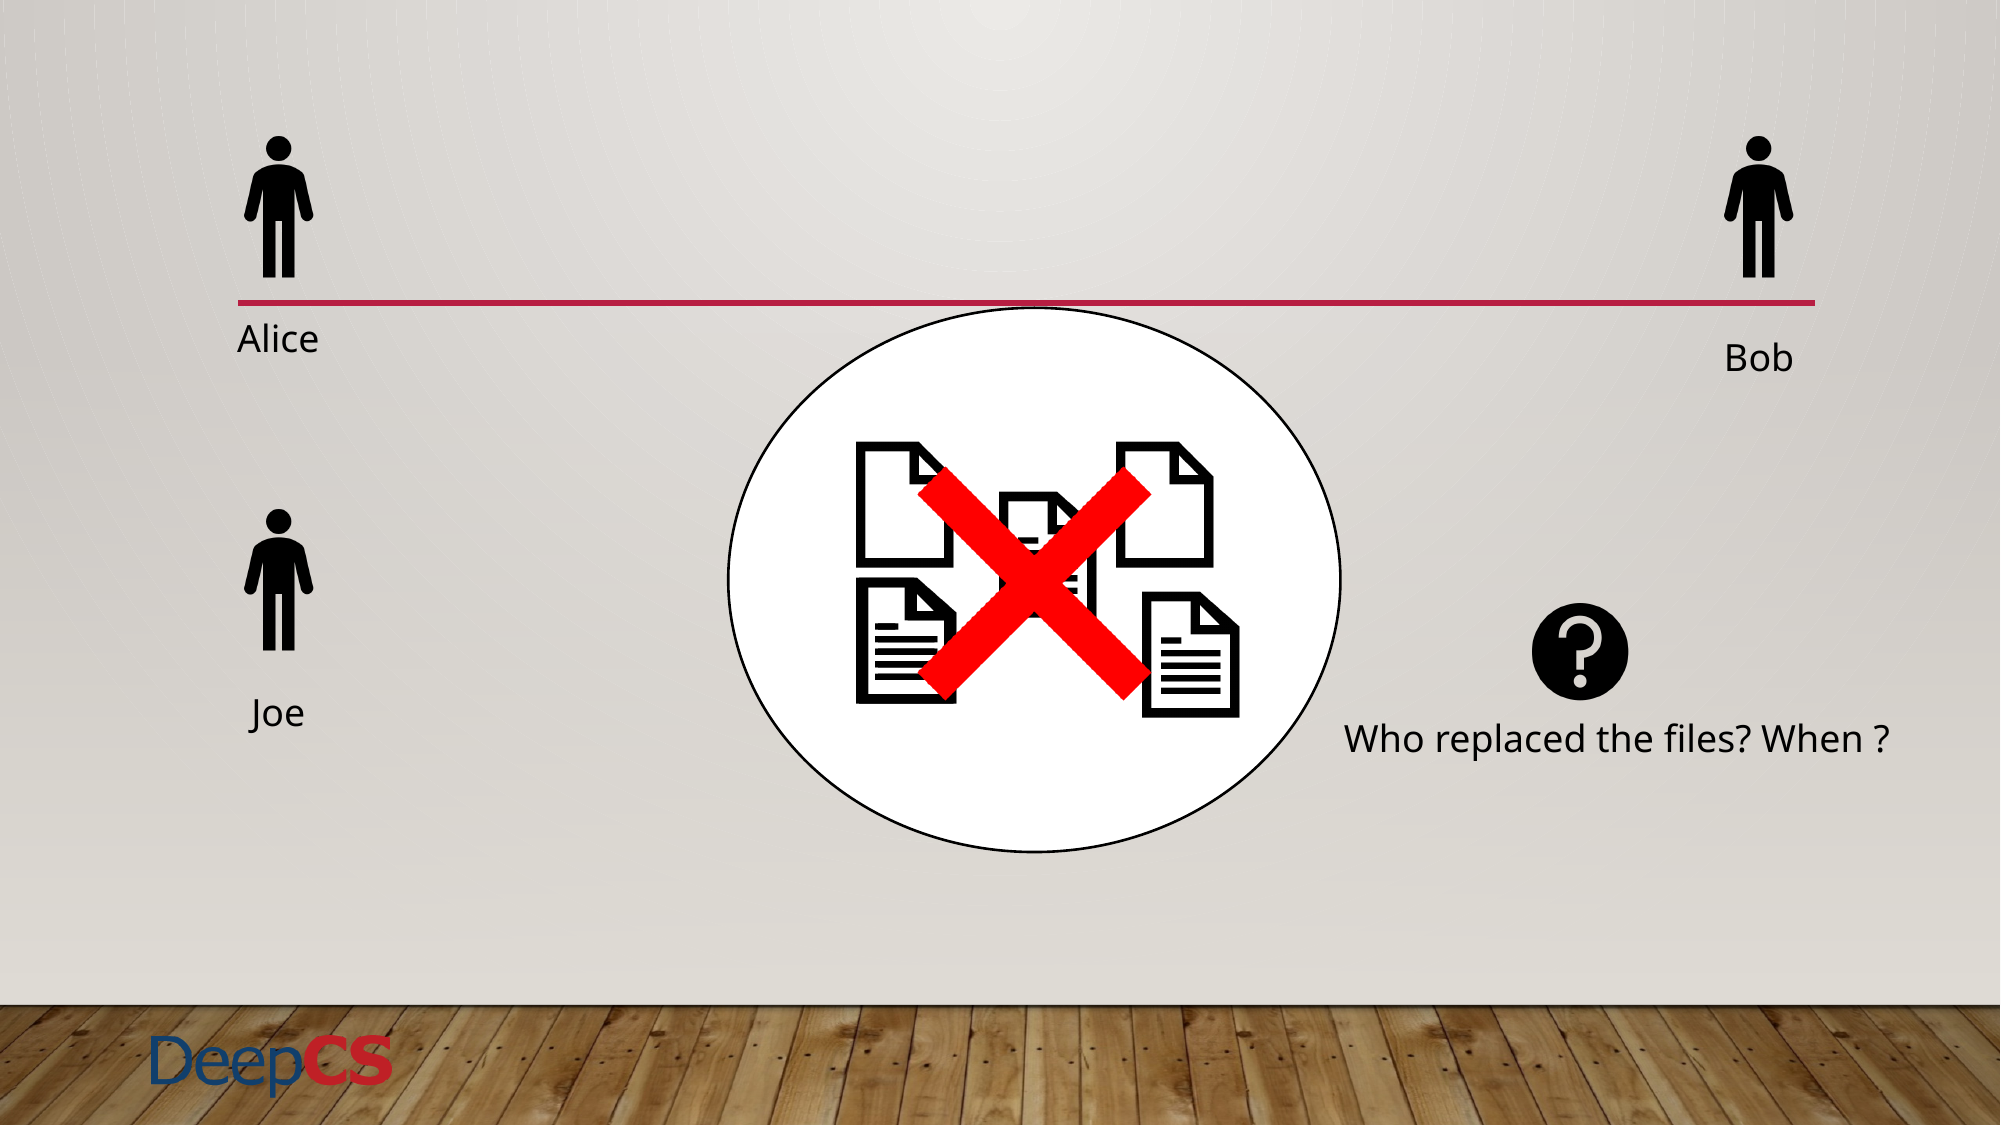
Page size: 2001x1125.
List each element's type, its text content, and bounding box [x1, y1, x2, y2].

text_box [194, 504, 363, 743]
picture [1519, 590, 1642, 713]
text_box [726, 306, 1342, 854]
picture [828, 424, 1266, 742]
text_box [185, 131, 372, 369]
picture [0, 1005, 2000, 1125]
text_box Who replaced the files? When ? [1265, 707, 1969, 768]
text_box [1669, 131, 1849, 387]
